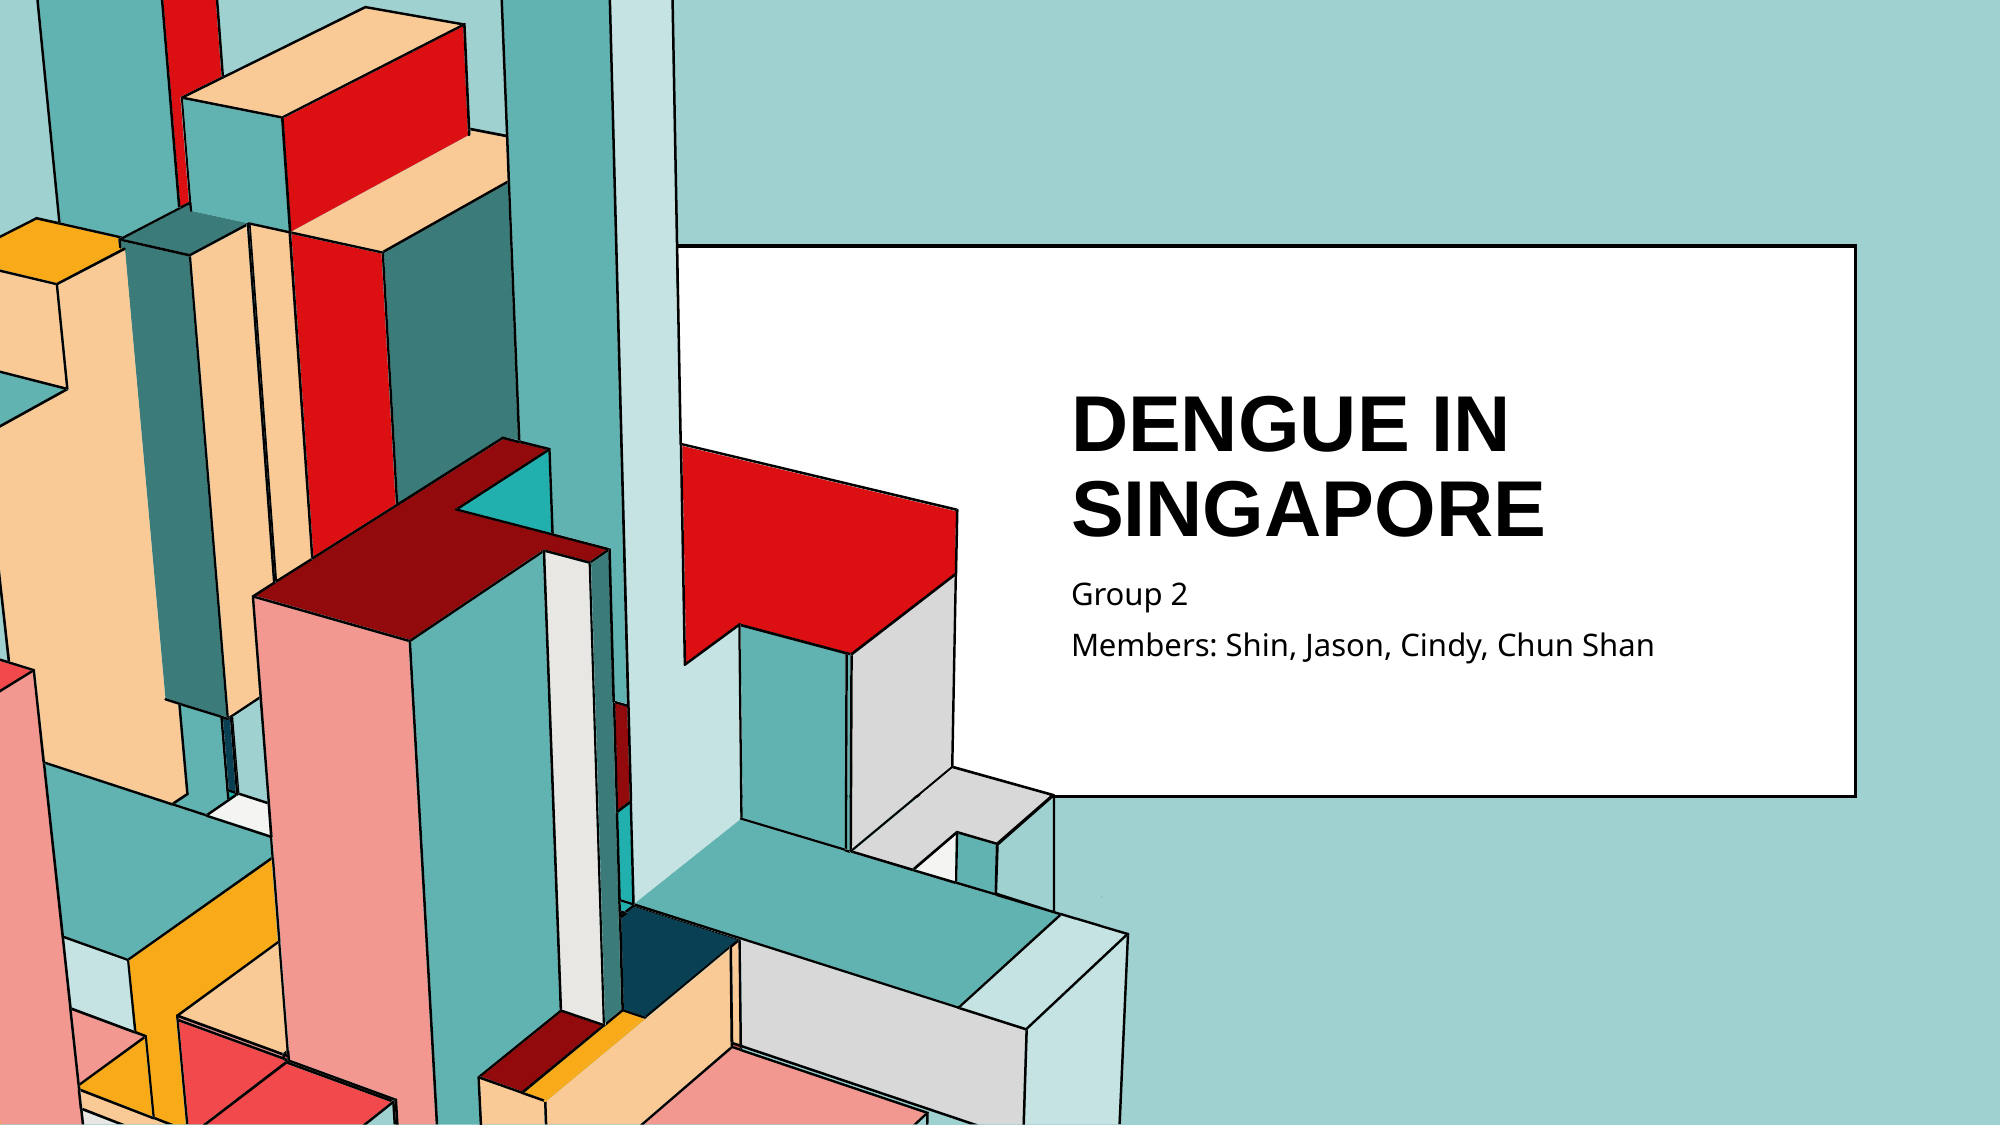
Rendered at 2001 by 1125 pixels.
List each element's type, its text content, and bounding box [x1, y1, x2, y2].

title DENGUE IN SINGAPORE [1056, 307, 1775, 562]
subtitle Group 2 Members: Shin, Jason, Cindy, Chun Shan [1056, 571, 1775, 673]
